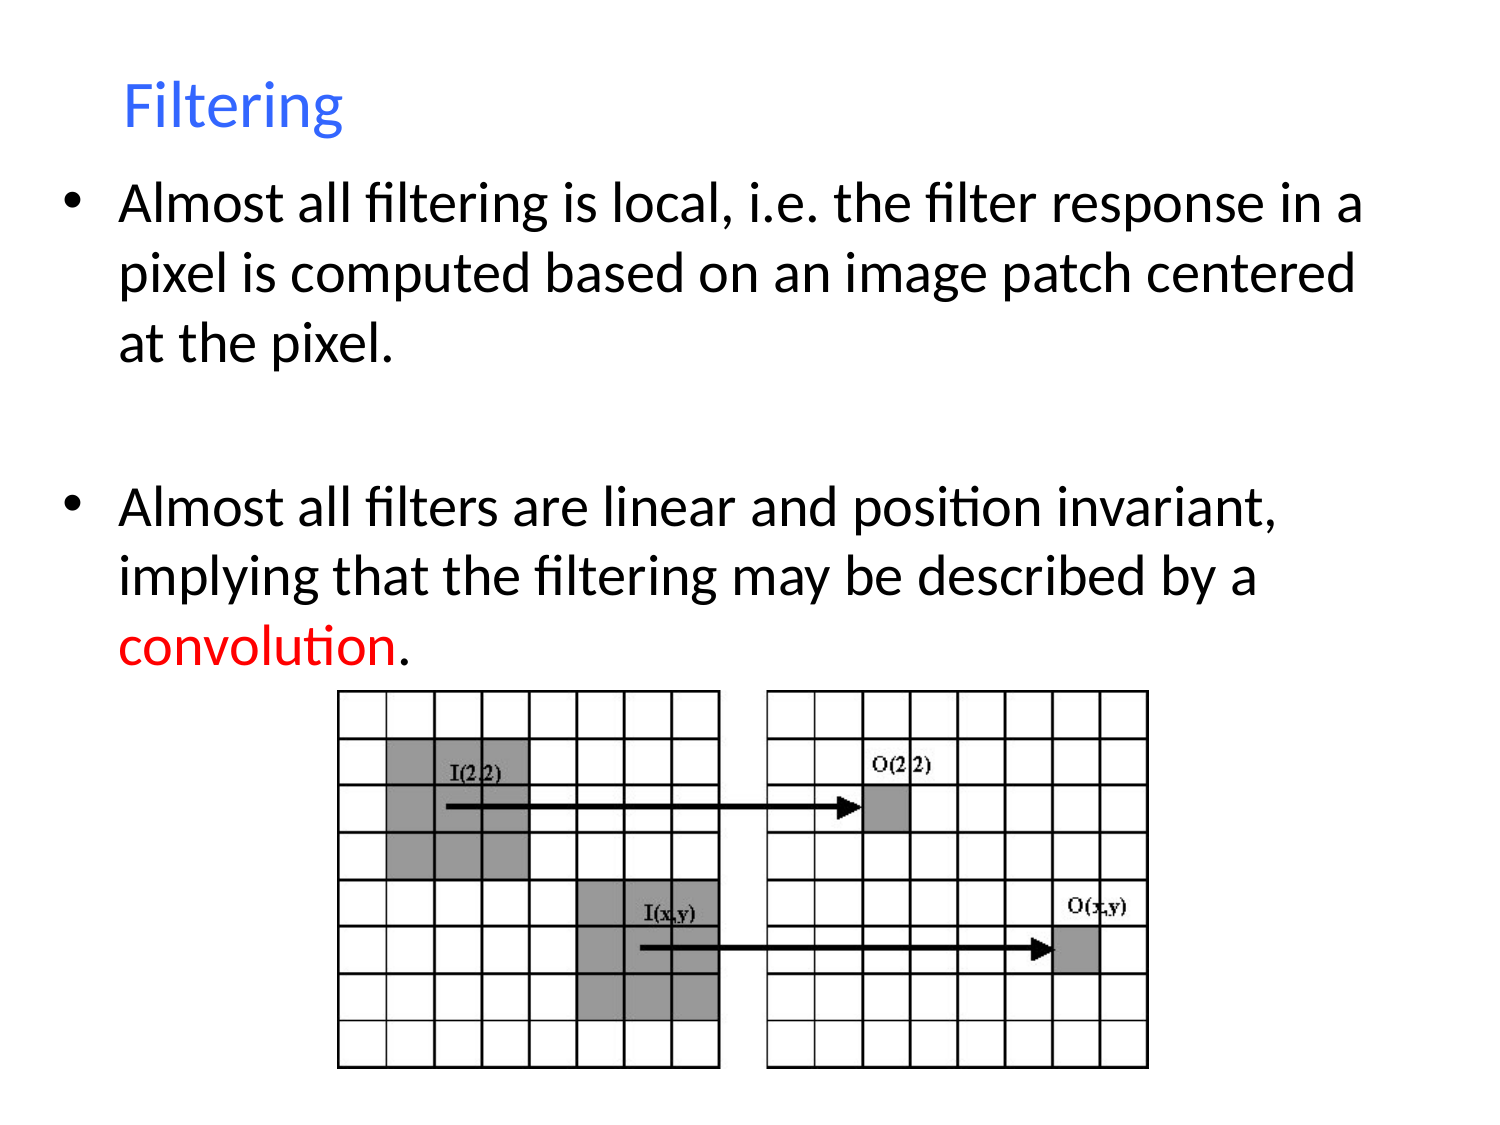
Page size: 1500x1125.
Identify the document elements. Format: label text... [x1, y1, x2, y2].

title Filtering [47, 45, 421, 156]
picture [337, 690, 1150, 1069]
list Almost all filtering is local, i.e. the filter response in a pixel is computed based on an image patch centered at the pixel. Almost all filters are linear and position invariant, implying that the filtering may be described by a convolution. [47, 156, 1425, 1069]
